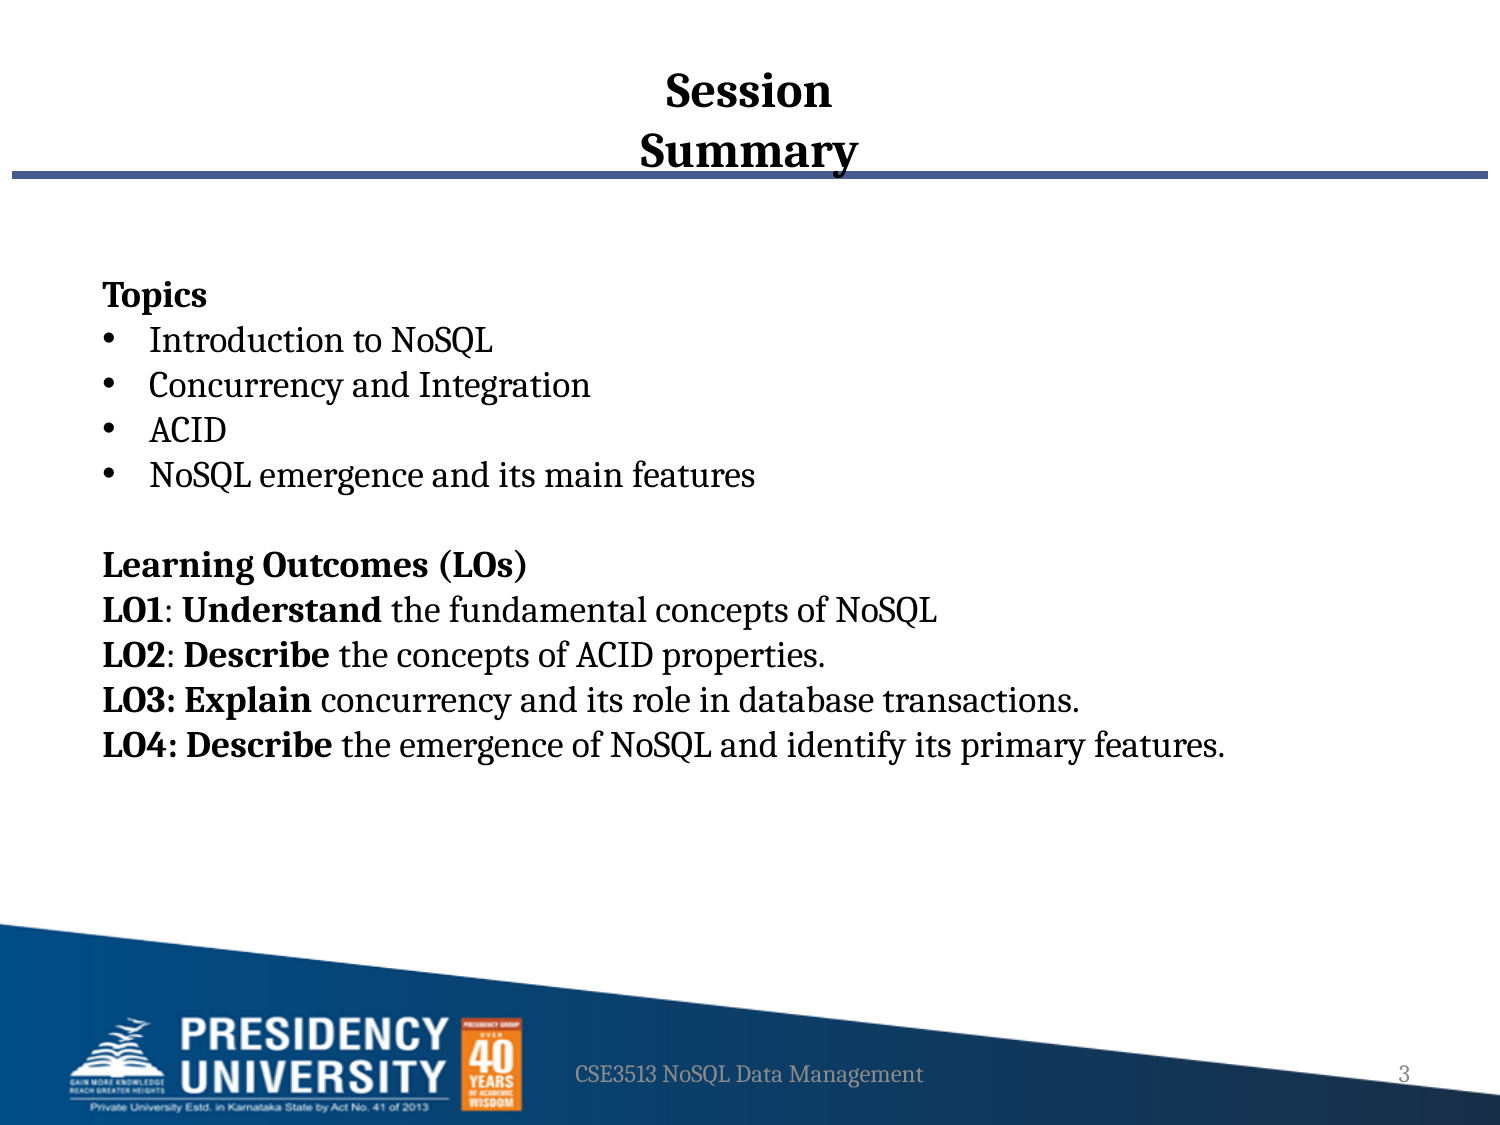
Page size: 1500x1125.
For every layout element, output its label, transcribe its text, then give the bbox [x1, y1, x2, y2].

slide_number 3 [1074, 1042, 1425, 1103]
text_box Topics Introduction to NoSQL Concurrency and Integration ACID NoSQL emergence and its main features Learning Outcomes (LOs) LO1: Understand the fundamental concepts of NoSQL LO2: Describe the concepts of ACID properties. LO3: Explain concurrency and its role in database transactions. LO4: Describe the emergence of NoSQL and identify its primary features. [87, 262, 1388, 863]
footer CSE3513 NoSQL Data Management [512, 1042, 988, 1103]
text_box Session Summary [556, 49, 944, 185]
picture [0, 921, 1500, 1125]
